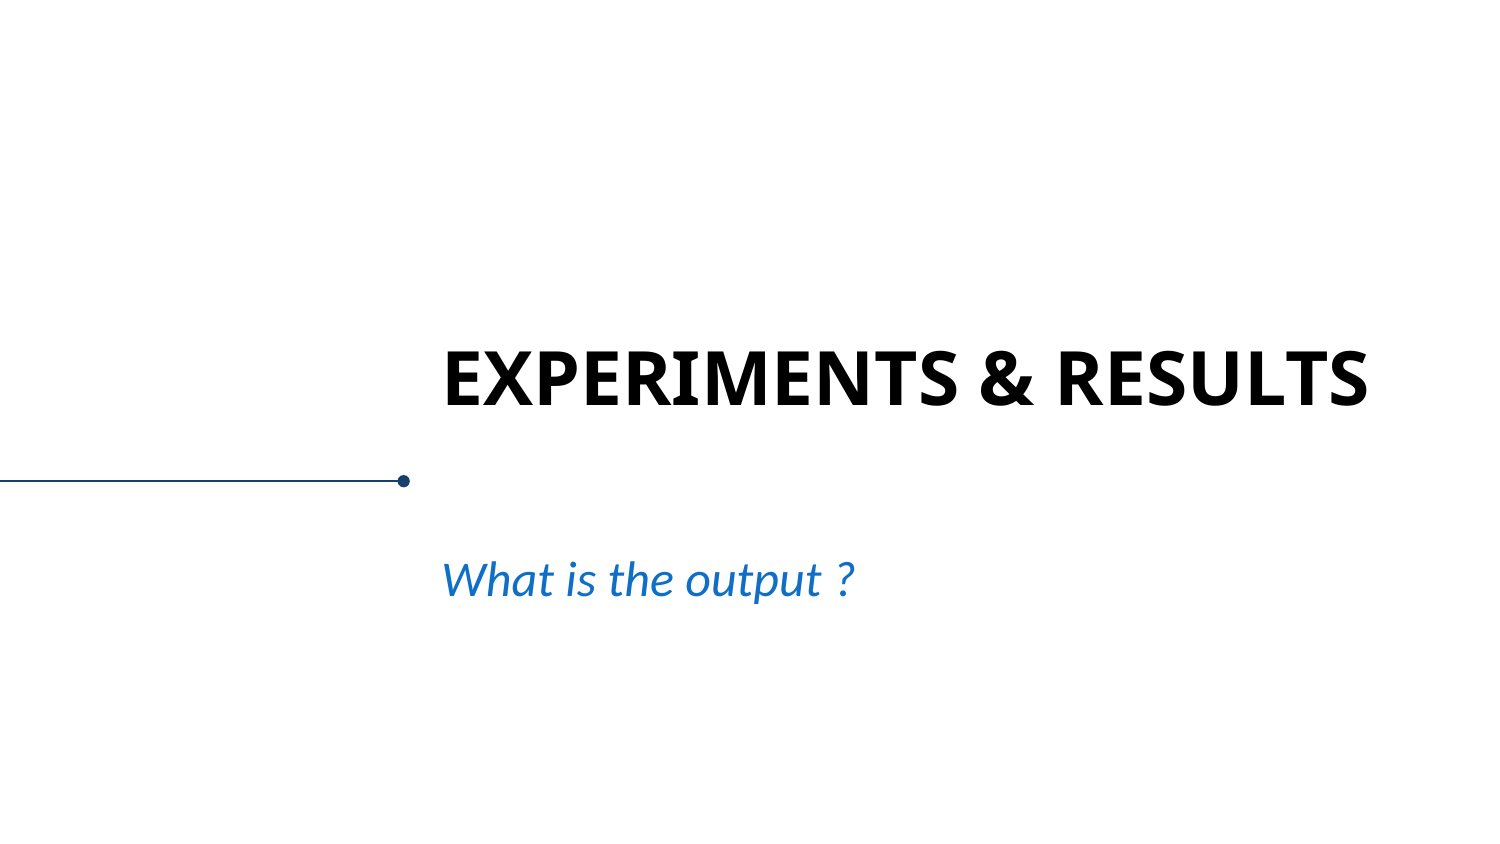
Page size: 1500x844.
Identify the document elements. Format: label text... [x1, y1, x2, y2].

title EXPERIMENTS & RESULTS [426, 334, 1388, 522]
subtitle What is the output ? [426, 522, 1388, 651]
